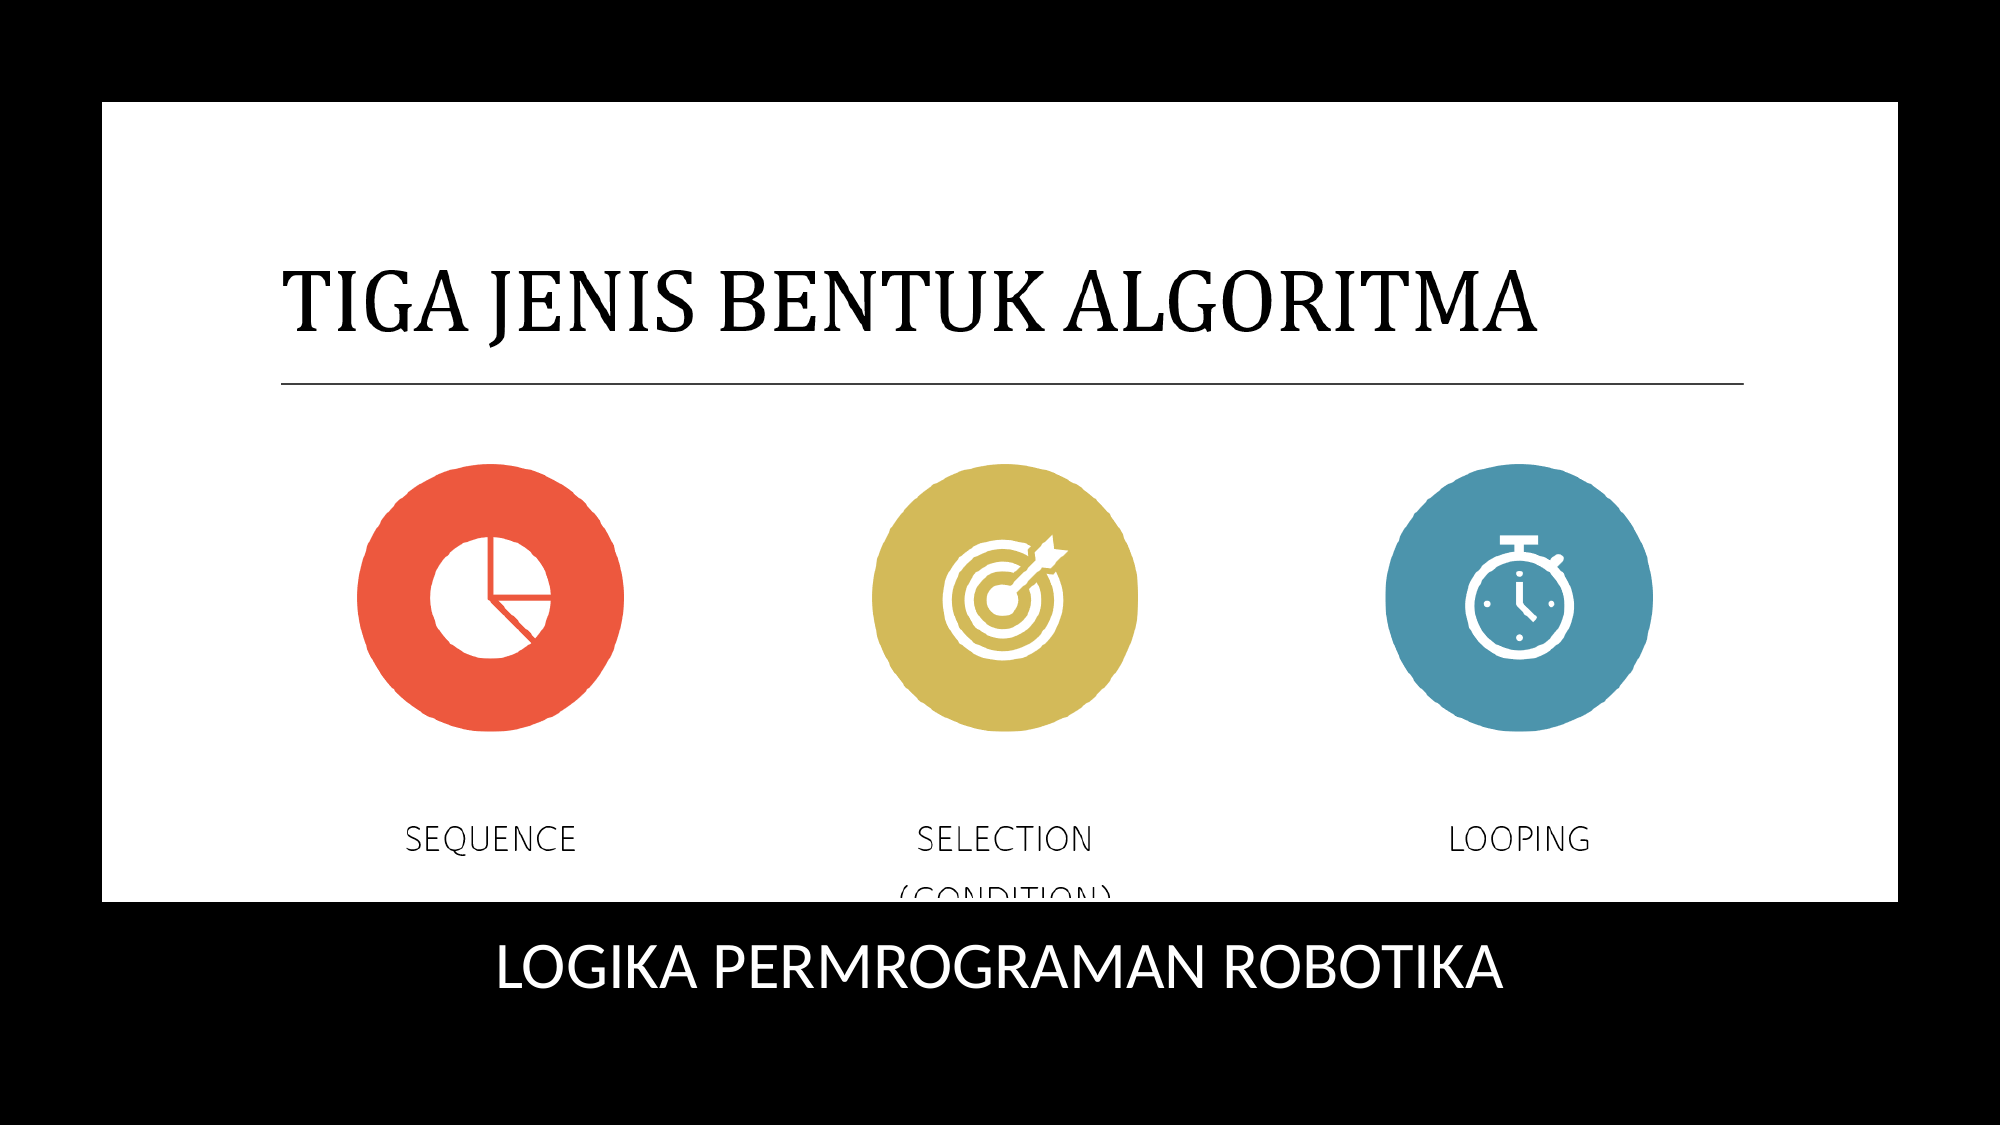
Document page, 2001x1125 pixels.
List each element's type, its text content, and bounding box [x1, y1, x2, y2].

picture [104, 104, 1896, 899]
title LOGIKA PERMROGRAMAN ROBOTIKA [105, 914, 1895, 1020]
